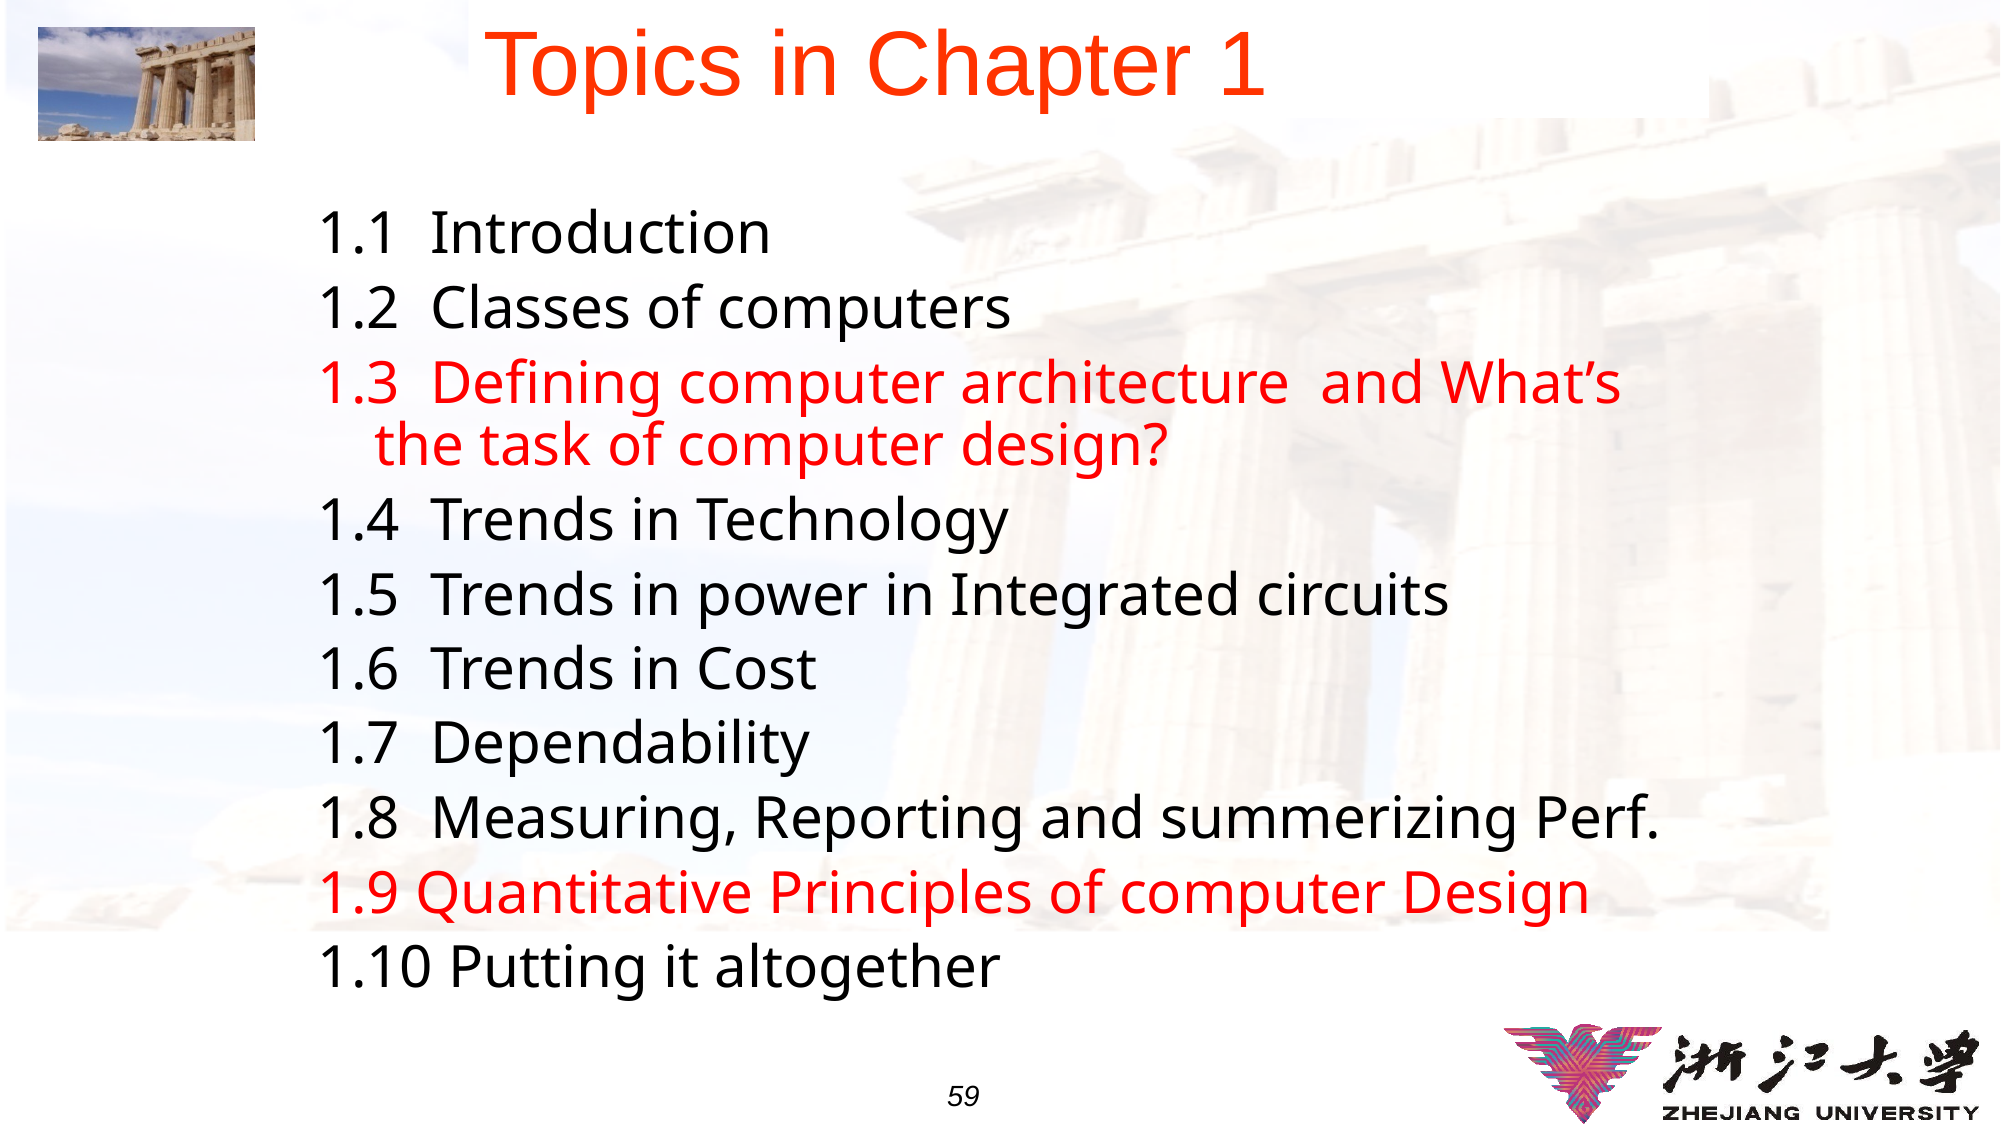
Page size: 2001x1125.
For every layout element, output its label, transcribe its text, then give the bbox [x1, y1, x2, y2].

list 1.1 Introduction 1.2 Classes of computers 1.3 Defining computer architecture and What’s the task of computer design? 1.4 Trends in Technology 1.5 Trends in power in Integrated circuits 1.6 Trends in Cost 1.7 Dependability 1.8 Measuring, Reporting and summerizing Perf. 1.9 Quantitative Principles of computer Design 1.10 Putting it altogether [303, 196, 1704, 1084]
picture [0, 0, 2001, 1125]
title Topics in Chapter 1 [468, 0, 1709, 118]
